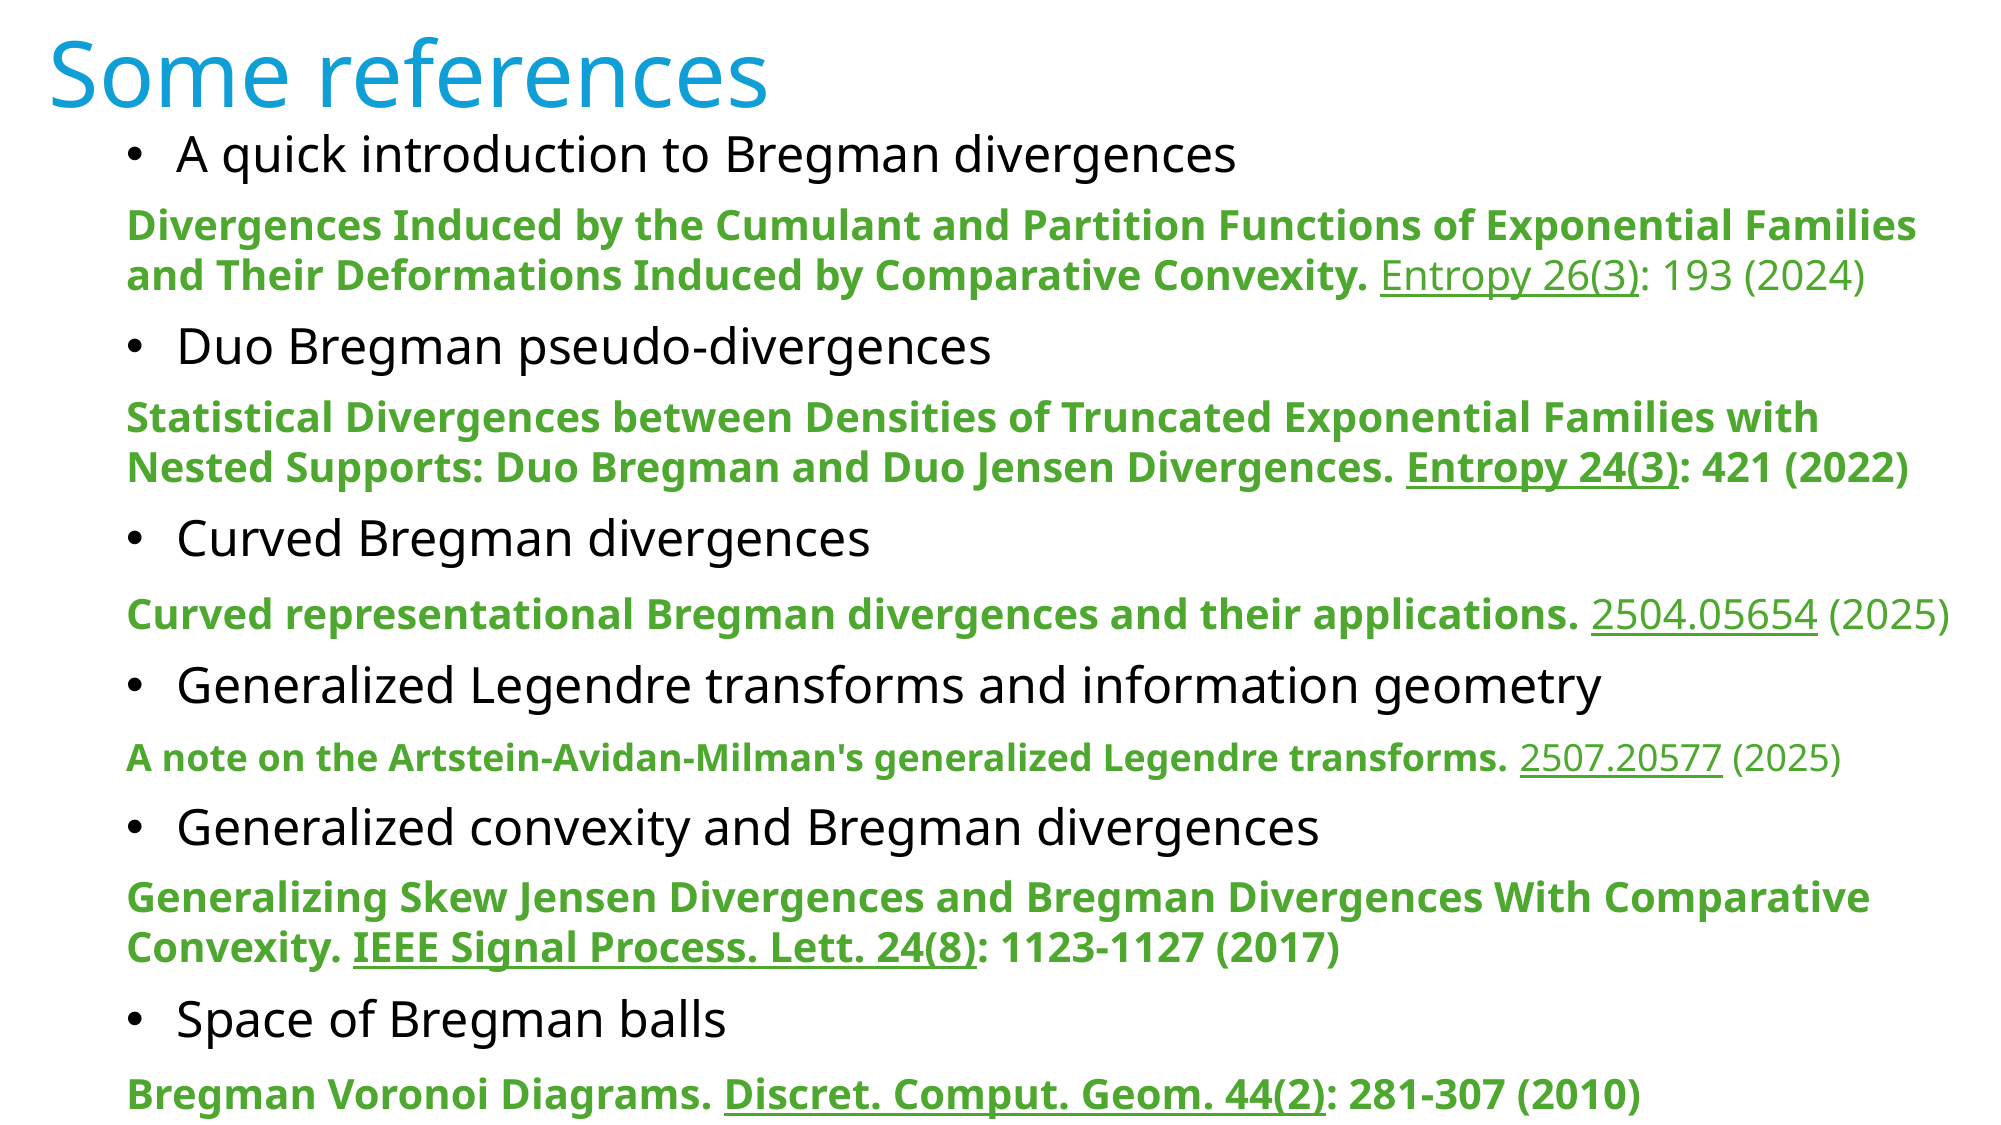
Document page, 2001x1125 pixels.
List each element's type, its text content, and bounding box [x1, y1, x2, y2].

text_box A quick introduction to Bregman divergences Divergences Induced by the Cumulant and Partition Functions of Exponential Families and Their Deformations Induced by Comparative Convexity. Entropy 26(3): 193 (2024) Duo Bregman pseudo-divergences Statistical Divergences between Densities of Truncated Exponential Families with Nested Supports: Duo Bregman and Duo Jensen Divergences. Entropy 24(3): 421 (2022) Curved Bregman divergences Curved representational Bregman divergences and their applications. 2504.05654 (2025) Generalized Legendre transforms and information geometry A note on the Artstein-Avidan-Milman's generalized Legendre transforms. 2507.20577 (2025) Generalized convexity and Bregman divergences Generalizing Skew Jensen Divergences and Bregman Divergences With Comparative Convexity. IEEE Signal Process. Lett. 24(8): 1123-1127 (2017) Space of Bregman balls Bregman Voronoi Diagrams. Discret. Comput. Geom. 44(2): 281-307 (2010) [111, 122, 1967, 1125]
title Some references [33, 0, 1759, 187]
